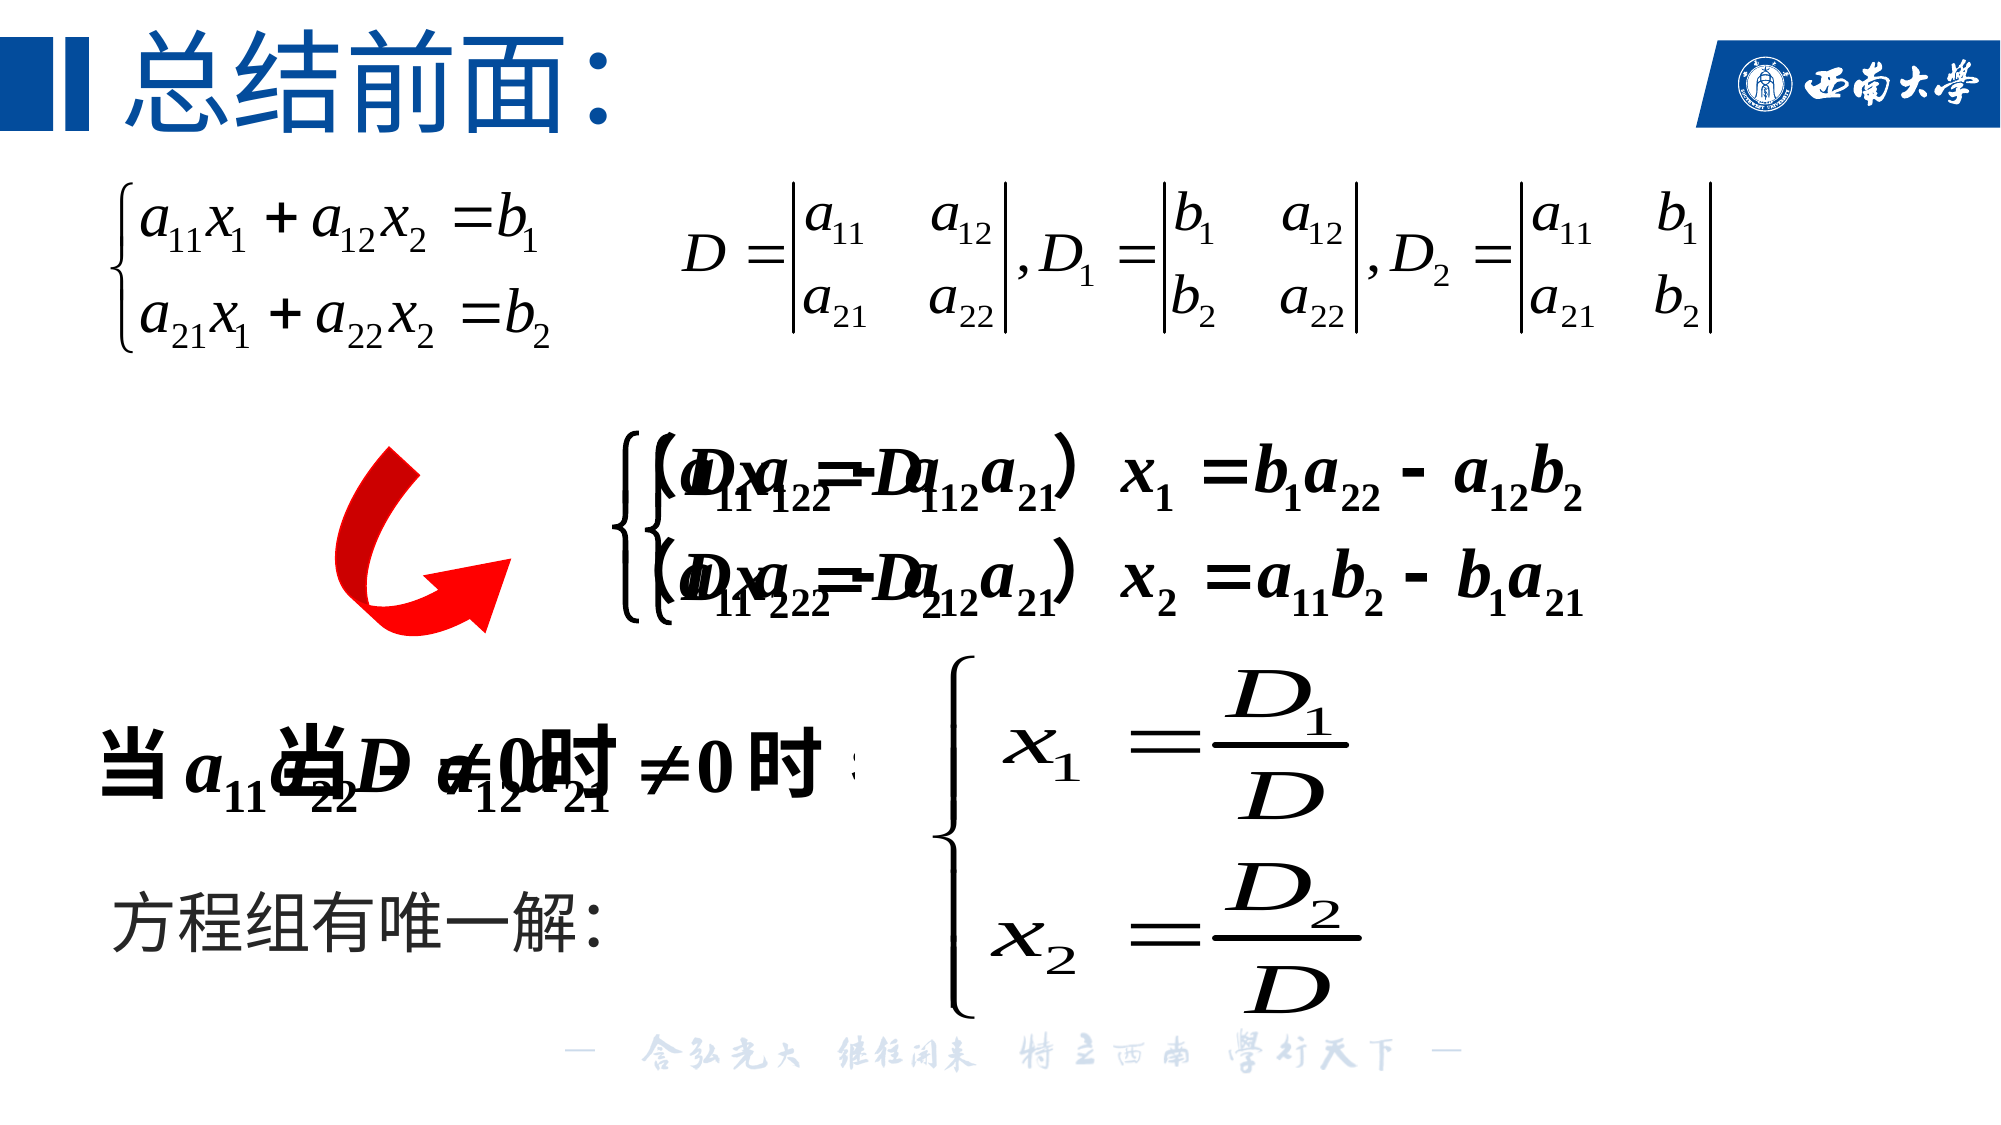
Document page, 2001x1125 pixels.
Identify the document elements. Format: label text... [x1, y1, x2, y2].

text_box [597, 417, 629, 640]
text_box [629, 417, 960, 641]
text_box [671, 169, 1726, 346]
text_box 方程组有唯一解： [96, 882, 793, 970]
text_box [960, 417, 1602, 640]
title 总结前面： [108, 31, 1697, 145]
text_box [268, 711, 634, 827]
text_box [905, 640, 1385, 1035]
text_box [96, 168, 694, 369]
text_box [96, 723, 268, 818]
text_box [335, 447, 511, 636]
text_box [634, 723, 855, 818]
